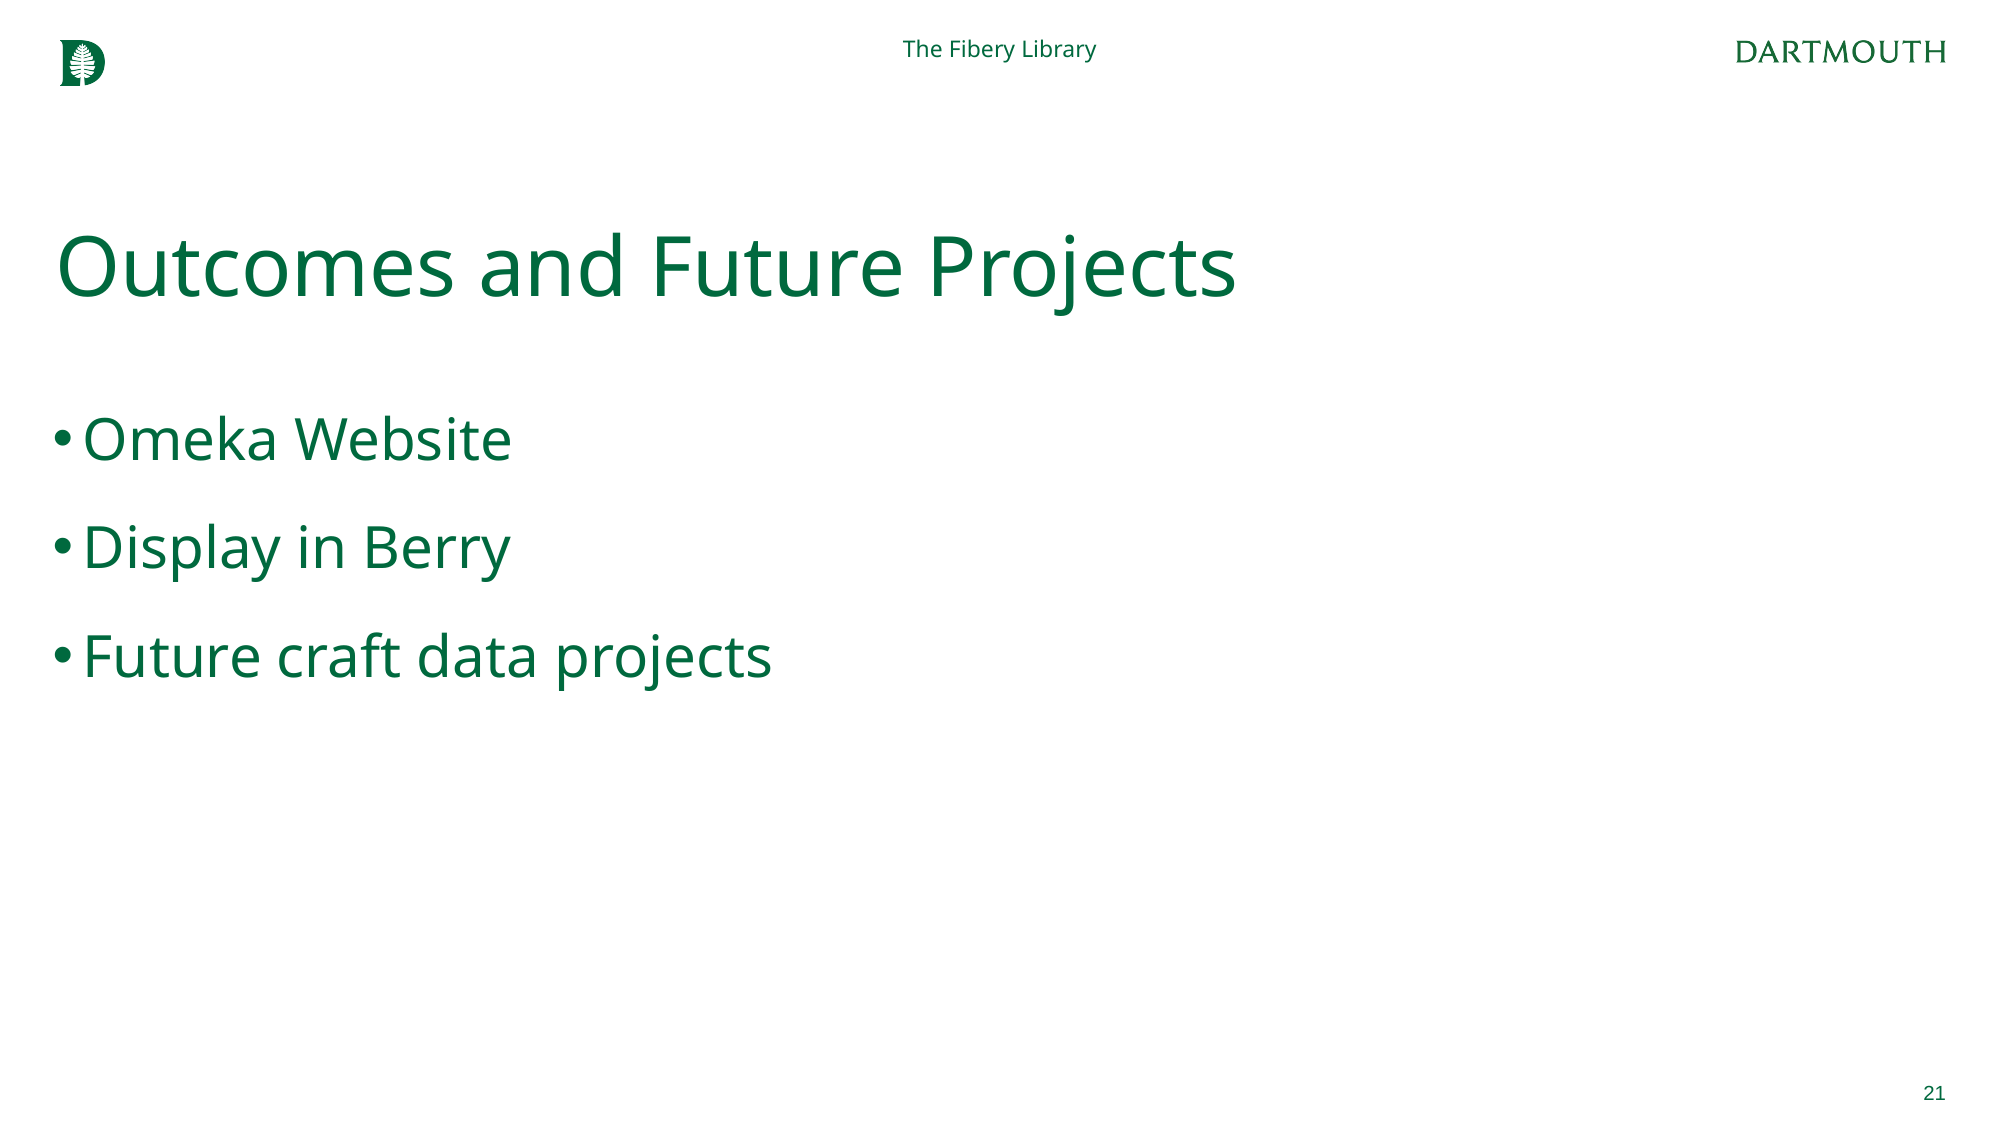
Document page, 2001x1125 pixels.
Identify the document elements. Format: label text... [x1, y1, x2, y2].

slide_number 21 [1860, 1074, 1947, 1111]
list Omeka Website Display in Berry Future craft data projects [52, 388, 1947, 1066]
footer The Fibery Library [390, 30, 1610, 66]
picture [60, 40, 105, 86]
picture [1735, 39, 1947, 64]
title Outcomes and Future Projects [55, 228, 1950, 380]
